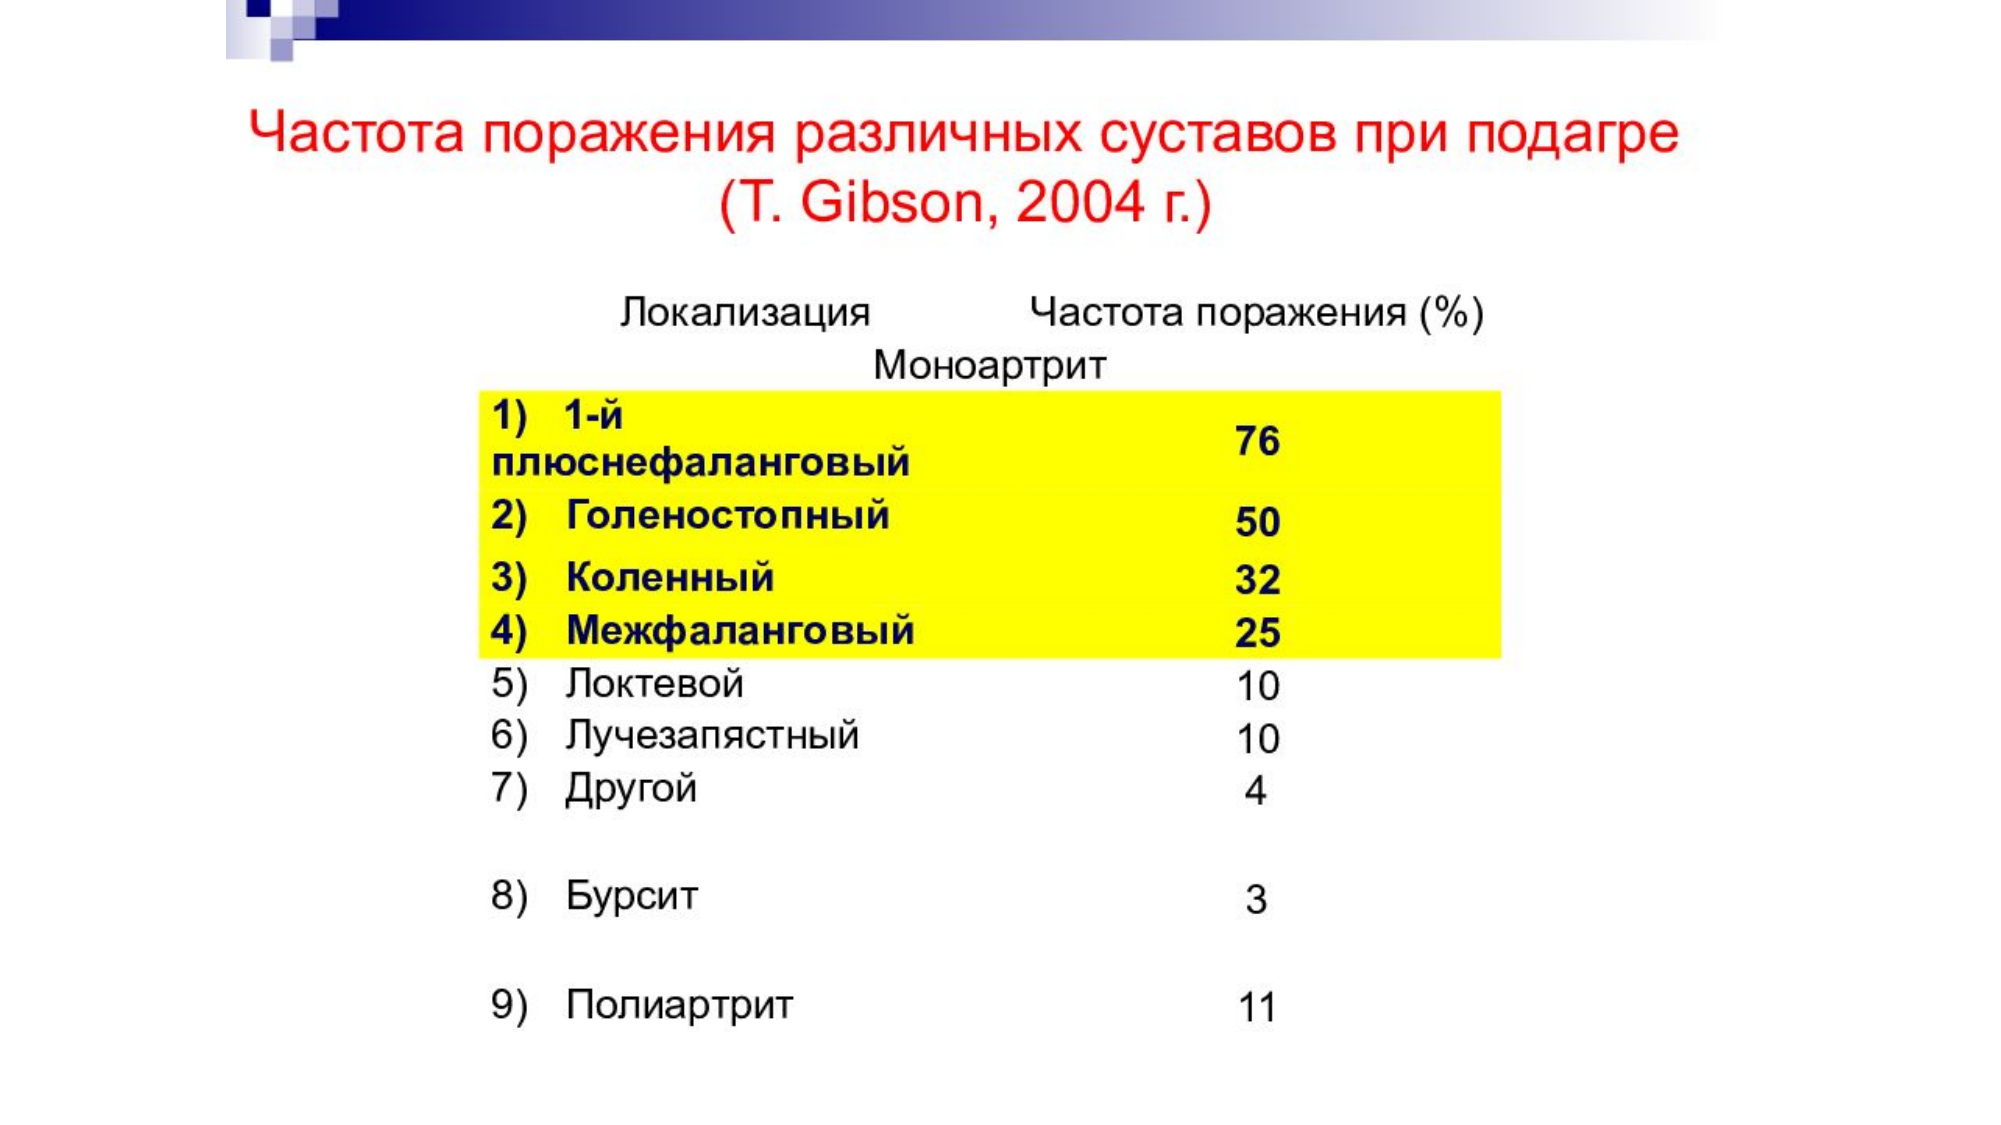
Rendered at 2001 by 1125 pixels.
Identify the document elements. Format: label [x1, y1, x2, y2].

list [226, 0, 1723, 1095]
